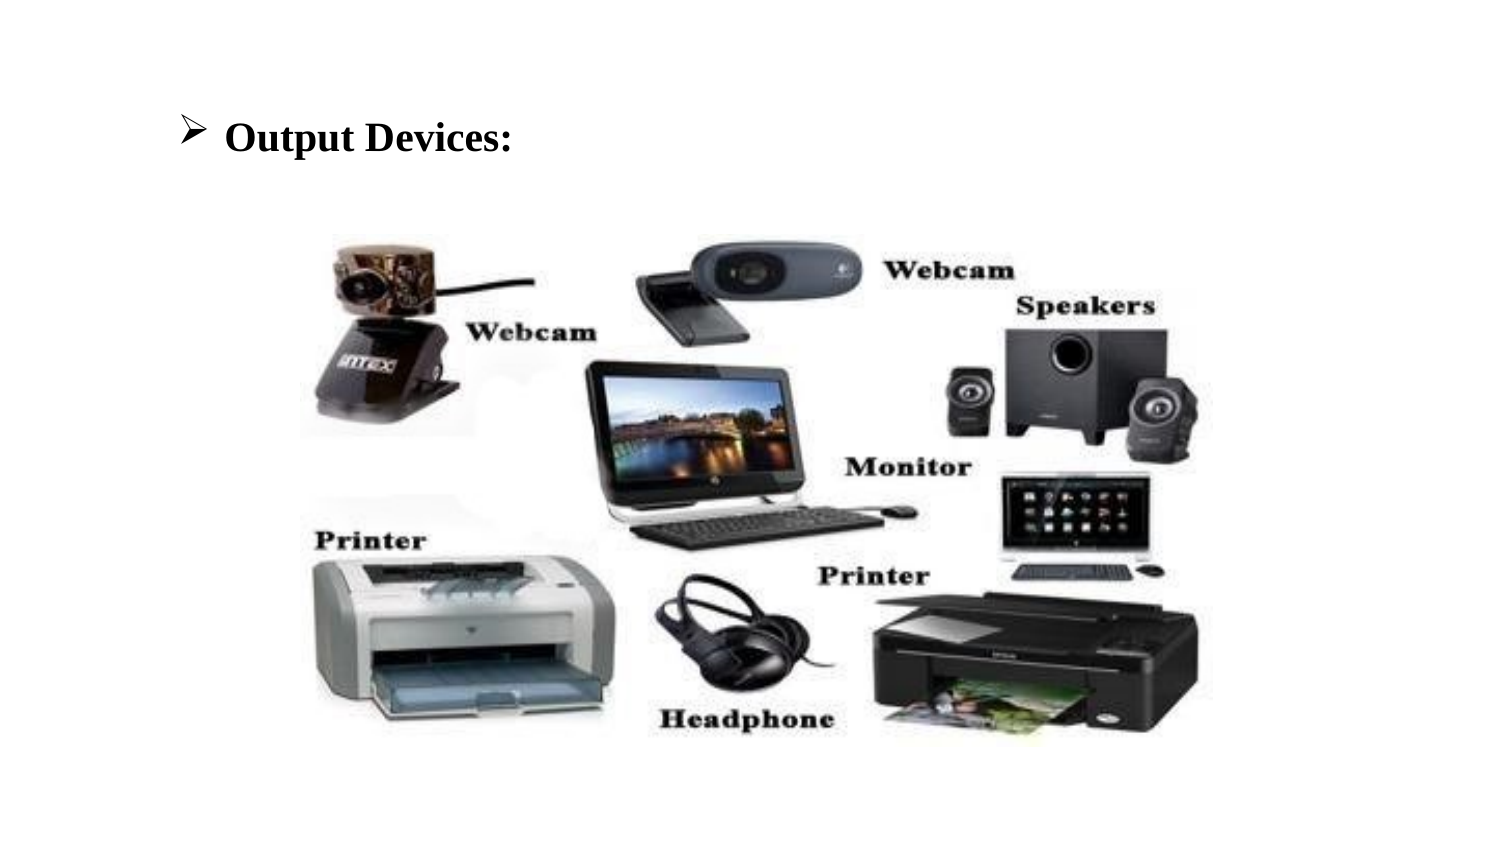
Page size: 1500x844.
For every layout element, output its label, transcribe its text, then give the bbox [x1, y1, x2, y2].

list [299, 234, 1213, 748]
list Output Devices: [87, 96, 1482, 173]
